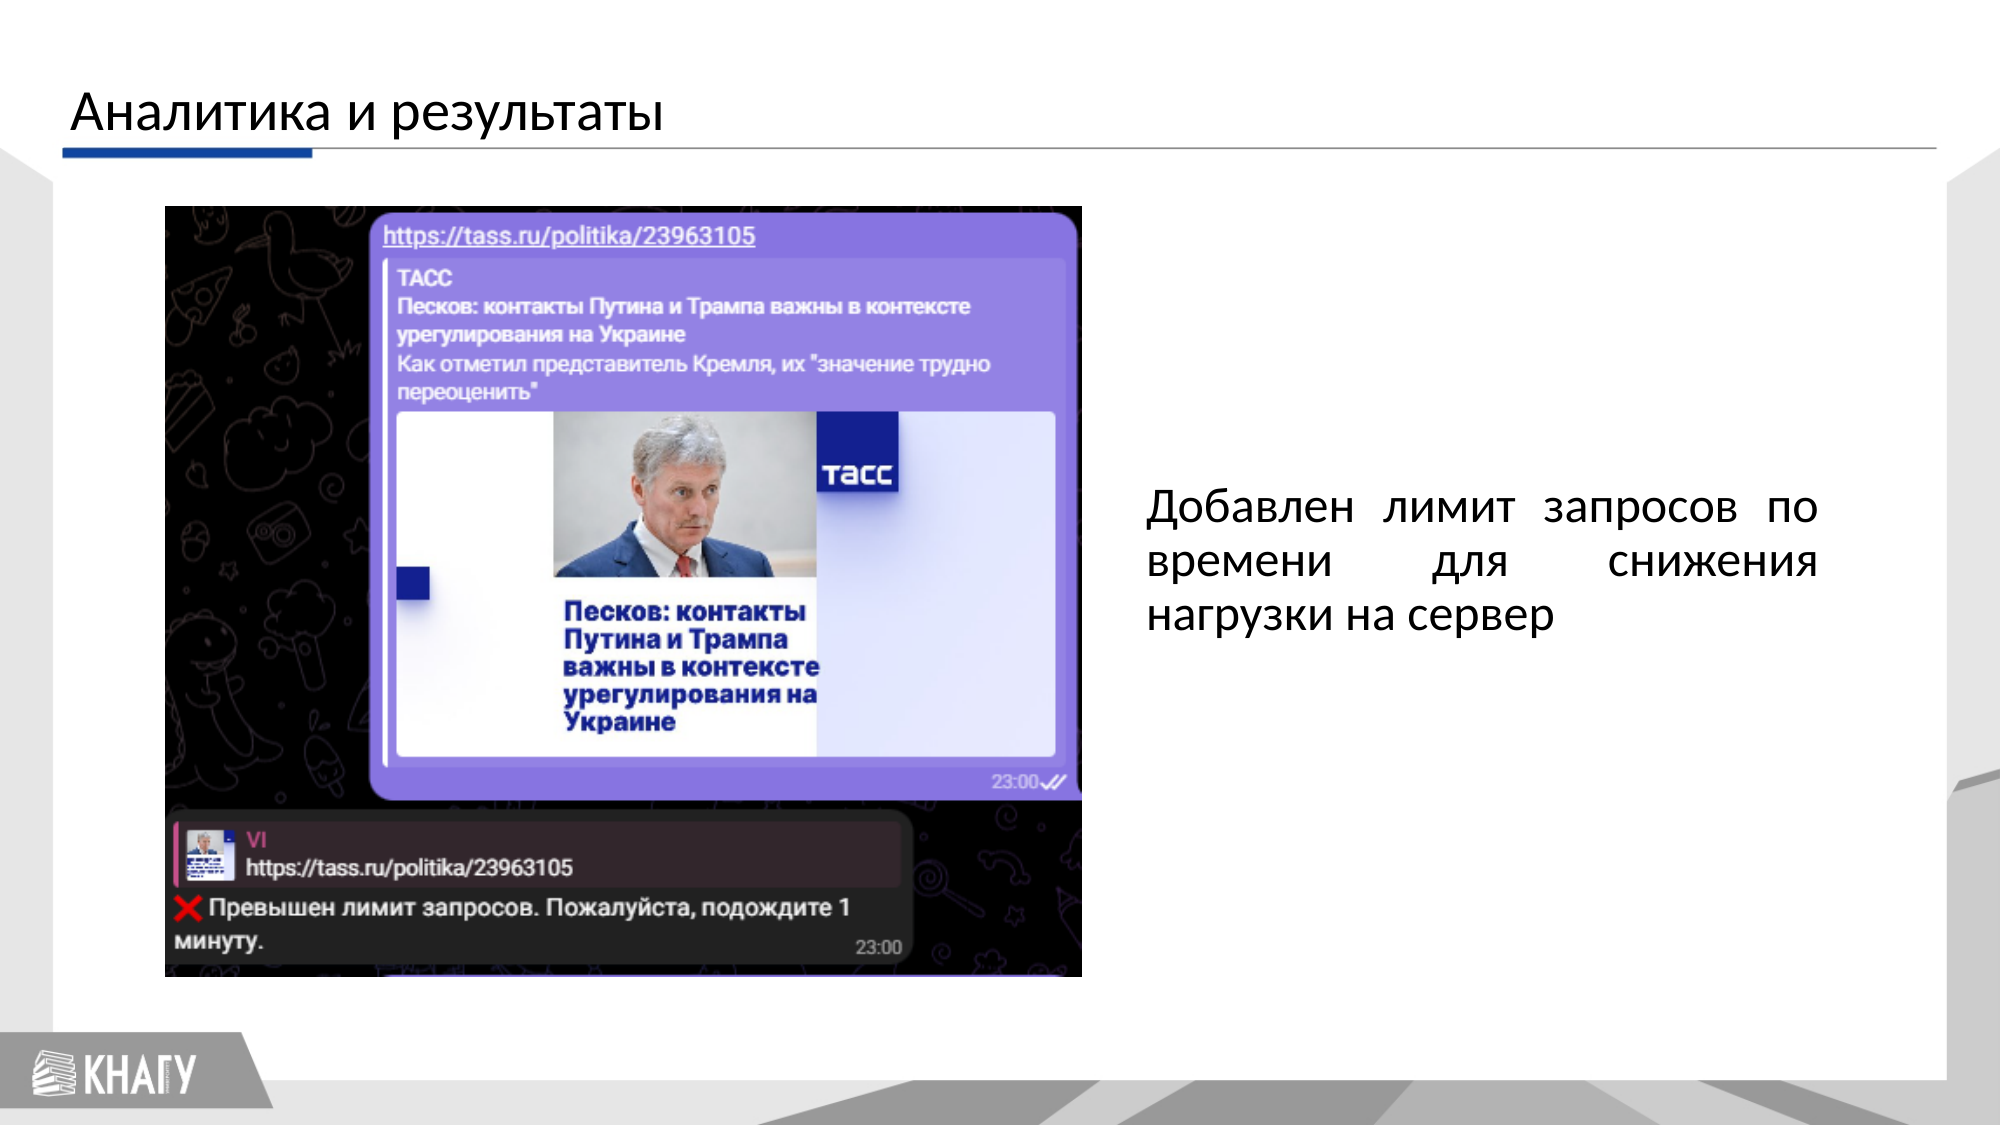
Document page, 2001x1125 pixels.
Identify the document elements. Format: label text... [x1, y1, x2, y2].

title Аналитика и результаты [55, 53, 1695, 170]
list Добавлен лимит запросов по времени для снижения нагрузки на сервер [1131, 471, 1835, 654]
picture [0, 0, 2000, 1125]
